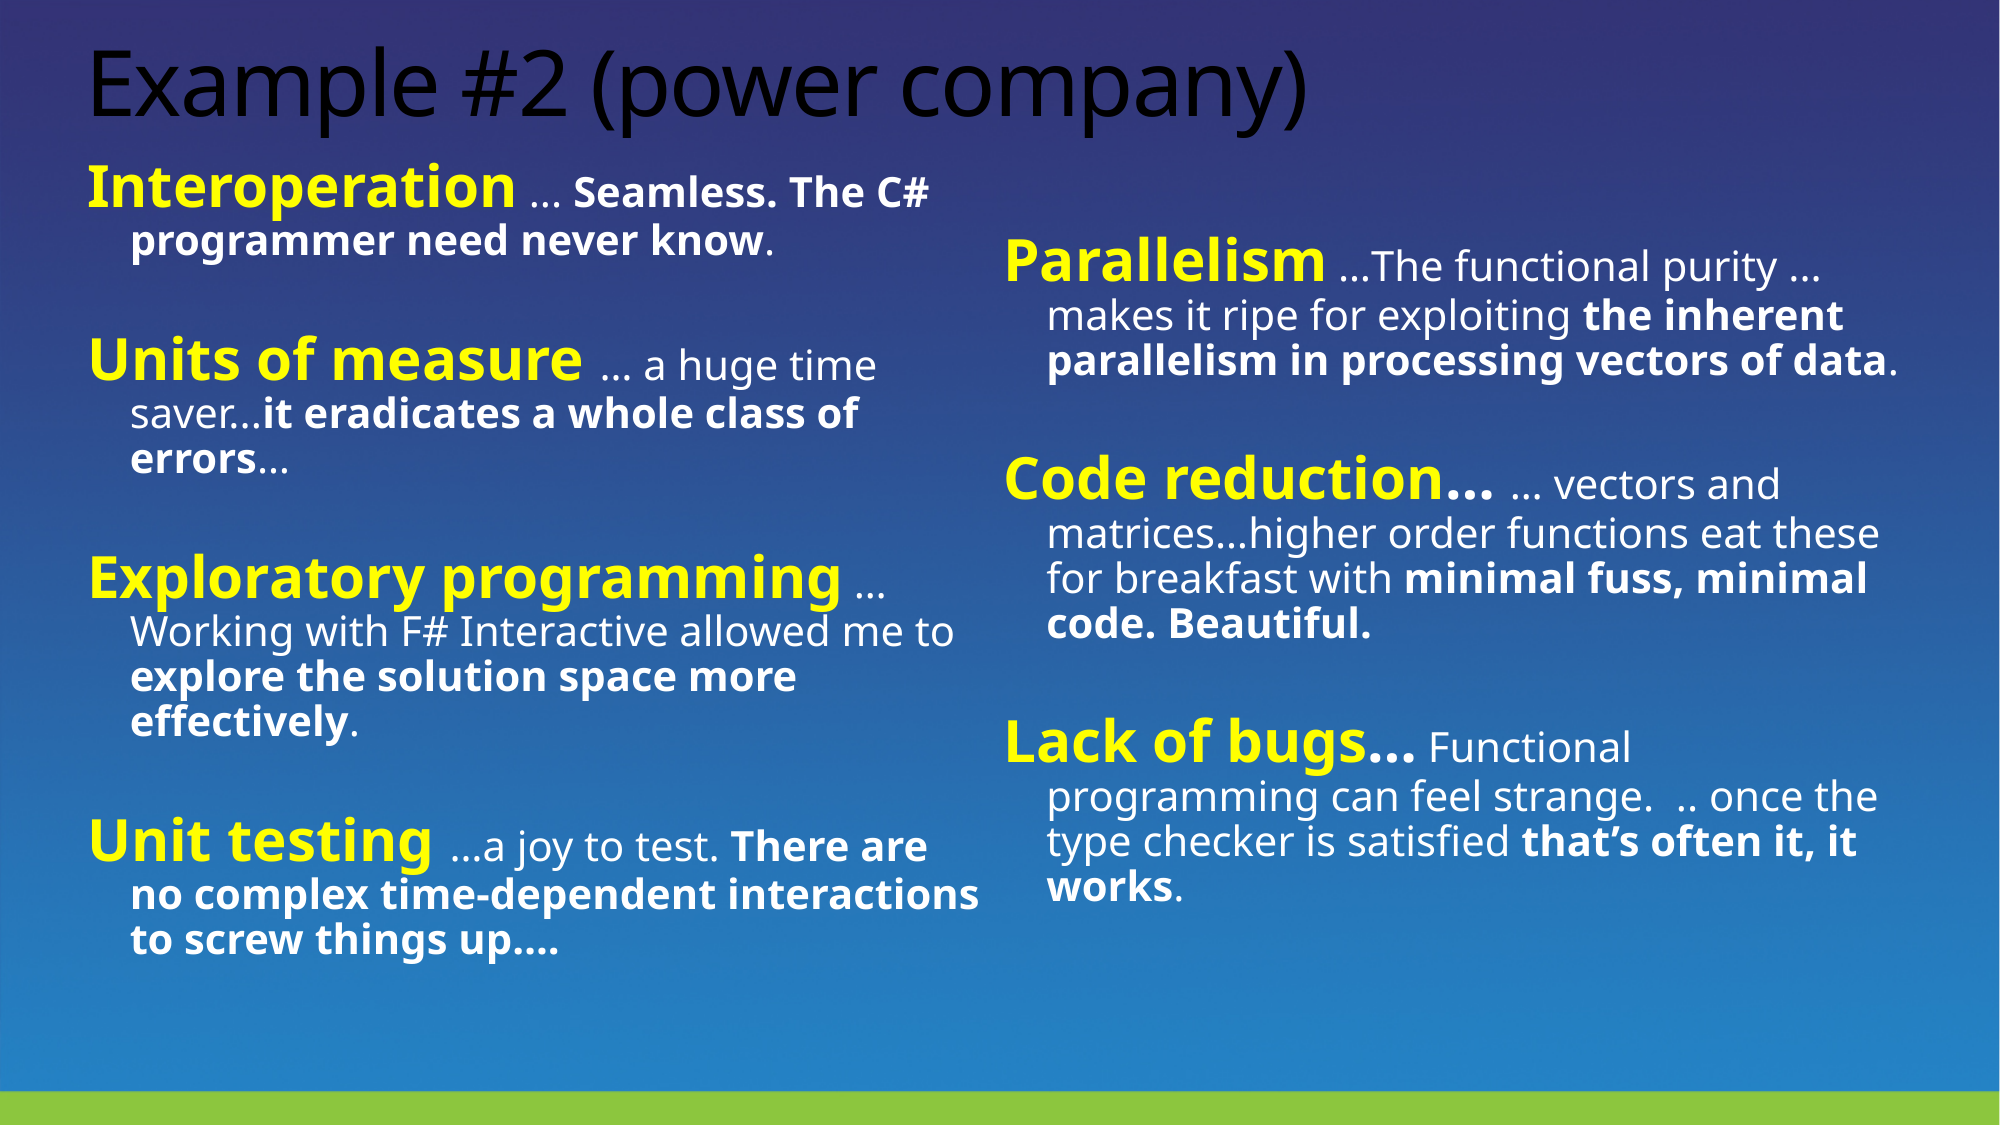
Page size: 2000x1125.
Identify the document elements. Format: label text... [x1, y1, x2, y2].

title Example #2 (power company) [85, 37, 1914, 138]
list Interoperation ... Seamless. The C# programmer need never know. Units of measure … a huge time saver...it eradicates a whole class of errors… Exploratory programming …Working with F# Interactive allowed me to explore the solution space more effectively. Unit testing …a joy to test. There are no complex time-dependent interactions to screw things up…. Parallelism …The functional purity ... makes it ripe for exploiting the inherent parallelism in processing vectors of data. Code reduction… … vectors and matrices…higher order functions eat these for breakfast with minimal fuss, minimal code. Beautiful. Lack of bugs… Functional programming can feel strange. .. once the type checker is satisfied that’s often it, it works. [71, 156, 1905, 1071]
picture [0, 0, 2000, 1125]
